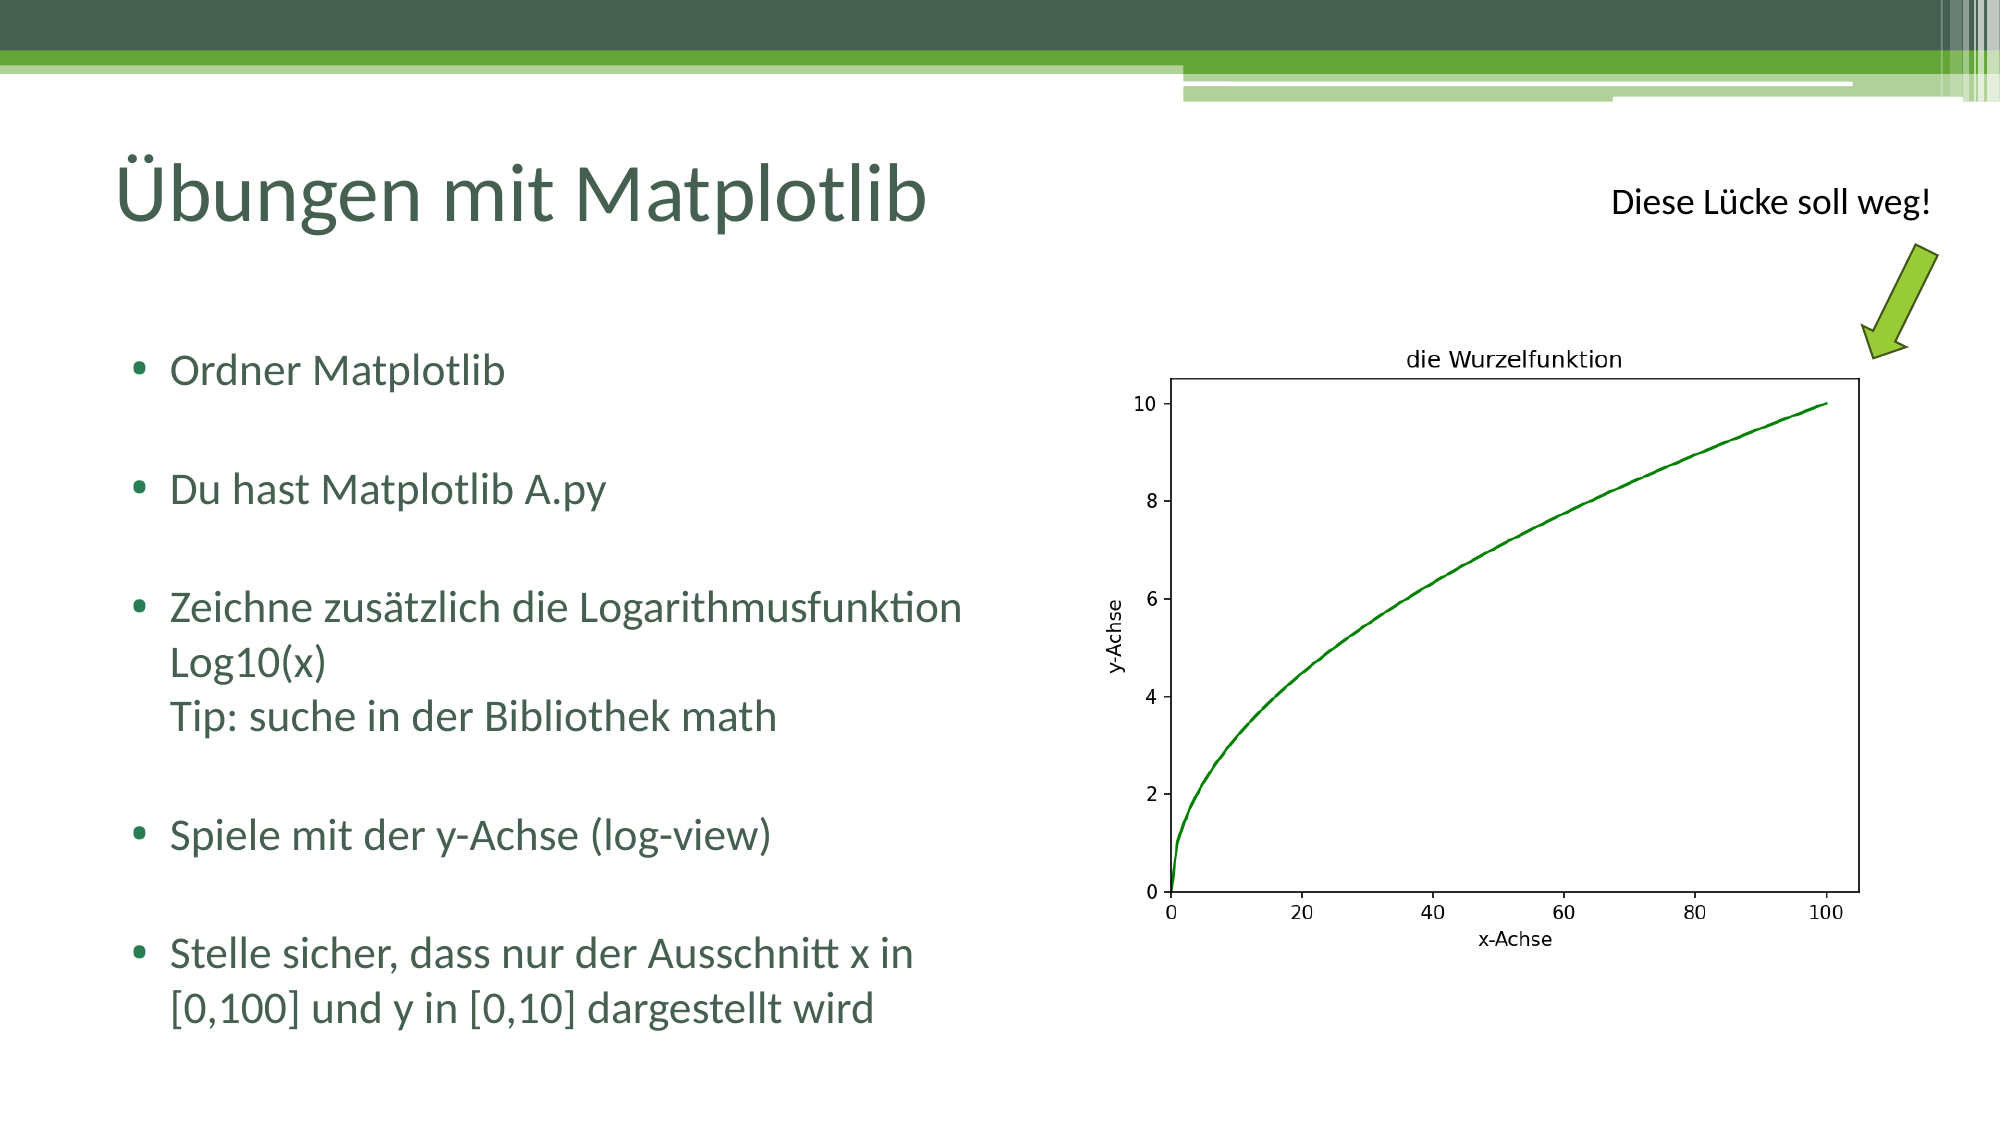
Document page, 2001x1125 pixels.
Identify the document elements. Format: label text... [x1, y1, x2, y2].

picture [1102, 343, 1877, 955]
text_box Diese Lücke soll weg! [1596, 169, 2000, 230]
title Übungen mit Matplotlib [99, 100, 1900, 276]
list Ordner Matplotlib Du hast Matplotlib A.py Zeichne zusätzlich die Logarithmusfunktion Log10(x) Tip: suche in der Bibliothek math Spiele mit der y-Achse (log-view) Stelle sicher, dass nur der Ausschnitt x in [0,100] und y in [0,10] dargestellt wird [99, 332, 985, 1043]
text_box [1860, 243, 1940, 359]
